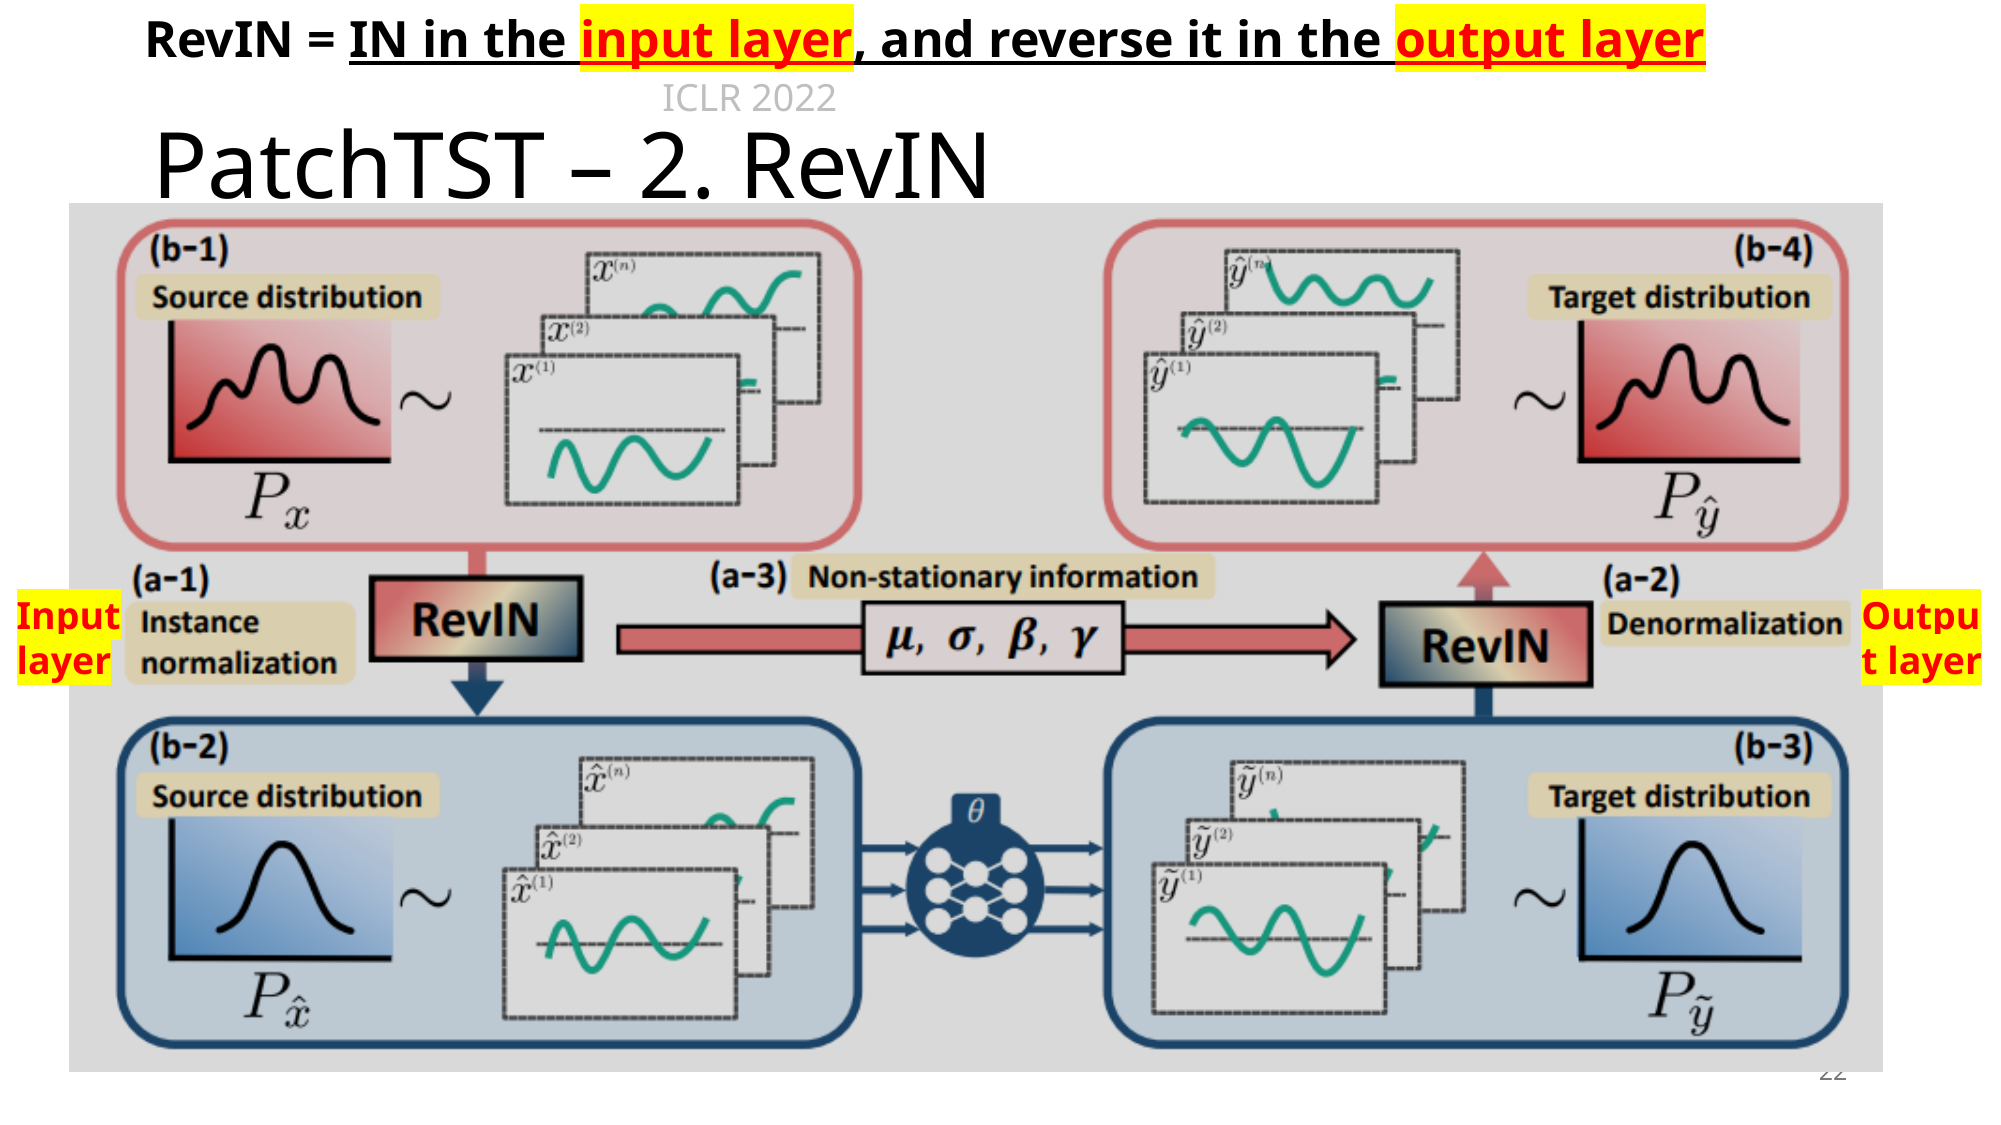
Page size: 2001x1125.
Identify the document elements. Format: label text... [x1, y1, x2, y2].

text_box ICLR 2022 [647, 66, 853, 127]
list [68, 202, 1884, 1073]
text_box RevIN = IN in the input layer, and reverse it in the output layer [132, 0, 1719, 75]
text_box Input layer [1, 584, 68, 690]
slide_number 22 [1412, 1073, 1863, 1103]
text_box Output layer [1884, 584, 2000, 690]
title PatchTST – 2. RevIN [137, 59, 1863, 202]
